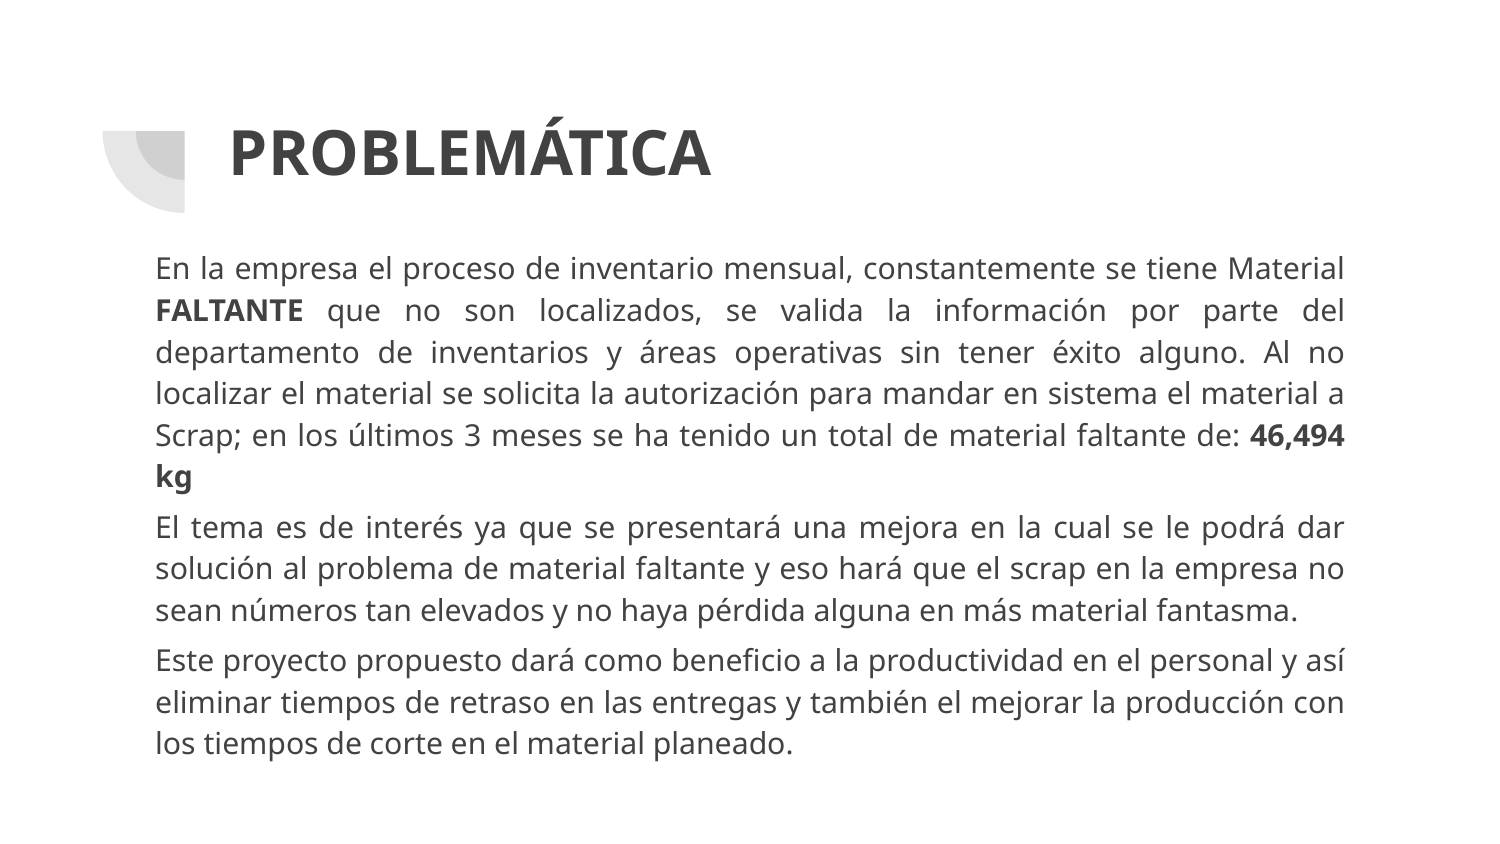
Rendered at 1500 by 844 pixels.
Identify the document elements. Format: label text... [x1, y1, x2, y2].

title PROBLEMÁTICA [213, 98, 1368, 263]
list En la empresa el proceso de inventario mensual, constantemente se tiene Material FALTANTE que no son localizados, se valida la información por parte del departamento de inventarios y áreas operativas sin tener éxito alguno. Al no localizar el material se solicita la autorización para mandar en sistema el material a Scrap; en los últimos 3 meses se ha tenido un total de material faltante de: 46,494 kg El tema es de interés ya que se presentará una mejora en la cual se le podrá dar solución al problema de material faltante y eso hará que el scrap en la empresa no sean números tan elevados y no haya pérdida alguna en más material fantasma. Este proyecto propuesto dará como beneficio a la productividad en el personal y así eliminar tiempos de retraso en las entregas y también el mejorar la producción con los tiempos de corte en el material planeado. [140, 229, 1360, 785]
